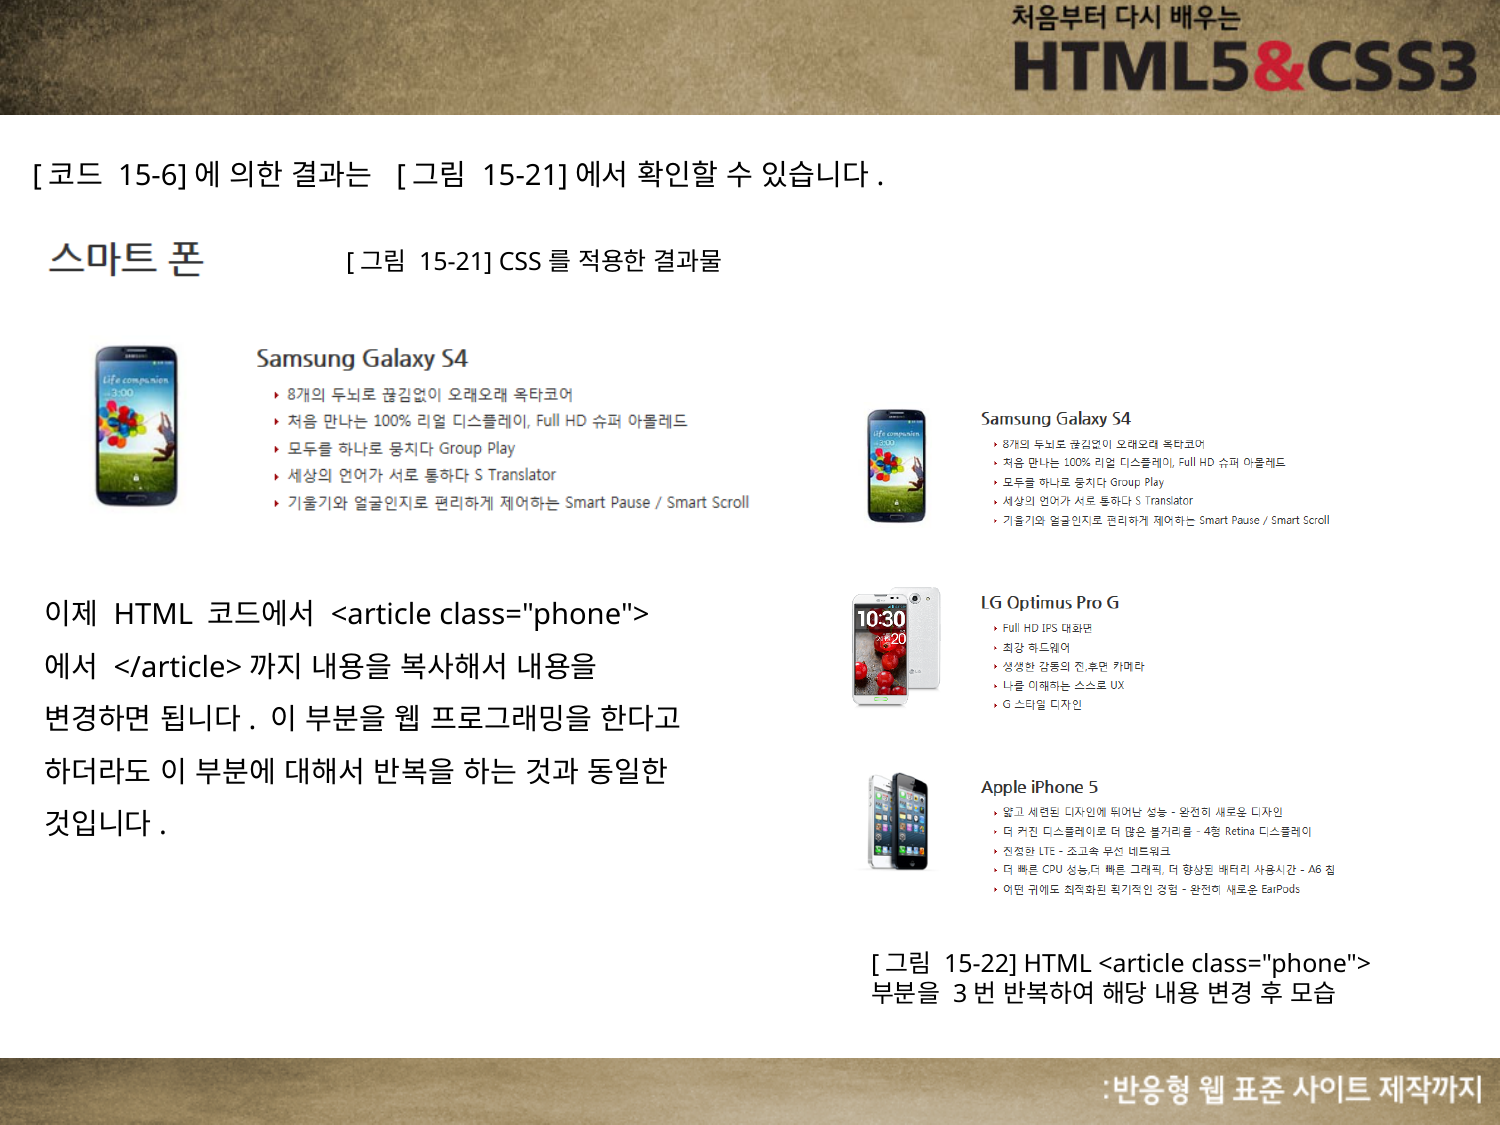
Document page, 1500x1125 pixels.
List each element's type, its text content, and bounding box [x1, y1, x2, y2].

text_box [코드 15-6]에 의한 결과는 [그림 15-21]에서 확인할 수 있습니다. [17, 148, 1447, 234]
picture [17, 231, 1412, 927]
text_box [그림 15-22] HTML <article class="phone"> 부분을 3번 반복하여 해당 내용 변경 후 모습 [856, 940, 1424, 1016]
picture [0, 1058, 1500, 1125]
picture [0, 0, 1500, 115]
text_box 이제 HTML 코드에서 <article class="phone">에서 </article>까지 내용을 복사해서 내용을 변경하면 됩니다. 이 부분을 웹 프로그래밍을 한다고 하더라도 이 부분에 대해서 반복을 하는 것과 동일한 것입니다. [29, 579, 721, 901]
